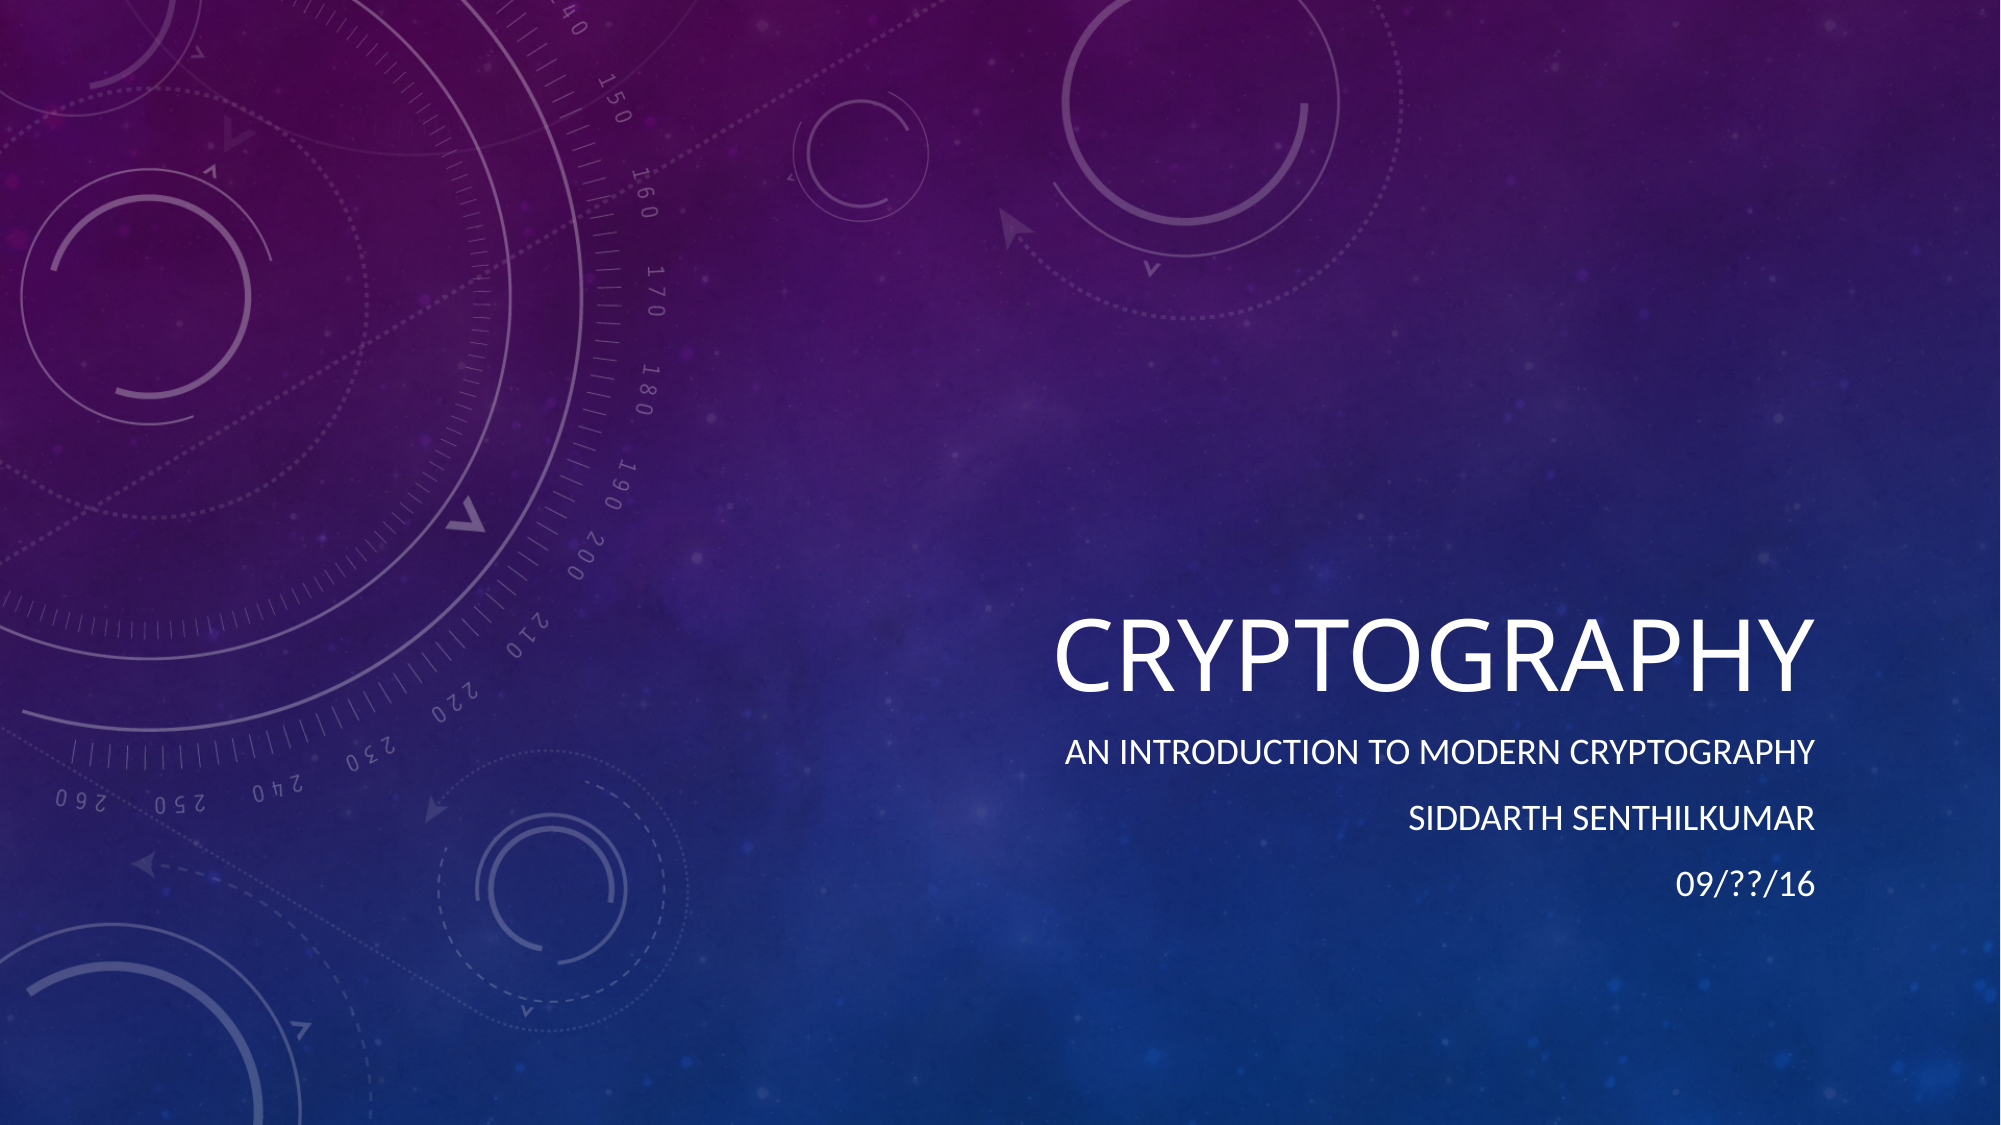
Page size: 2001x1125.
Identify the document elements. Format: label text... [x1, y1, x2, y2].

picture [0, 0, 2001, 1125]
title Cryptography [650, 322, 1831, 719]
subtitle An introduction to modern cryptography Siddarth Senthilkumar 09/??/16 [650, 719, 1831, 950]
